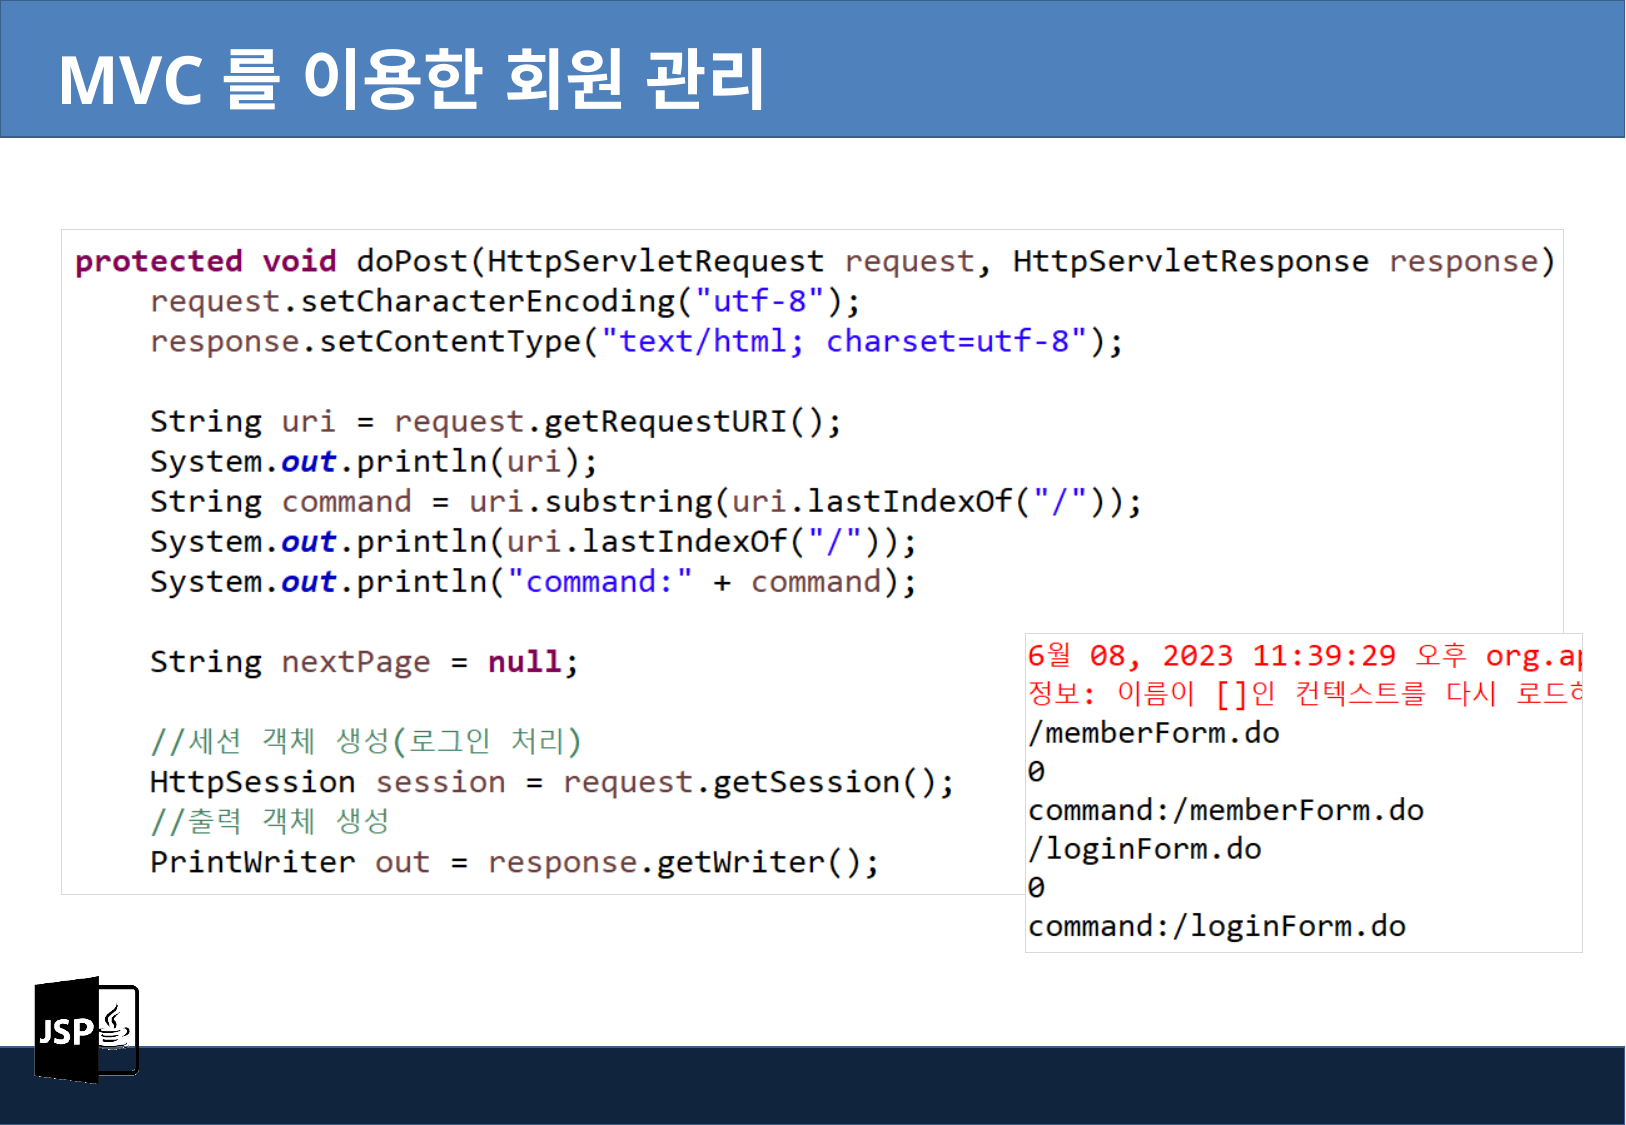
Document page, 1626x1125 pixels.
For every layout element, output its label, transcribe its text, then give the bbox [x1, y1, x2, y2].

text_box [0, 0, 834, 138]
picture [32, 976, 141, 1084]
text_box MVC를 이용한 회원 관리 [24, 7, 859, 148]
picture [61, 229, 1583, 953]
